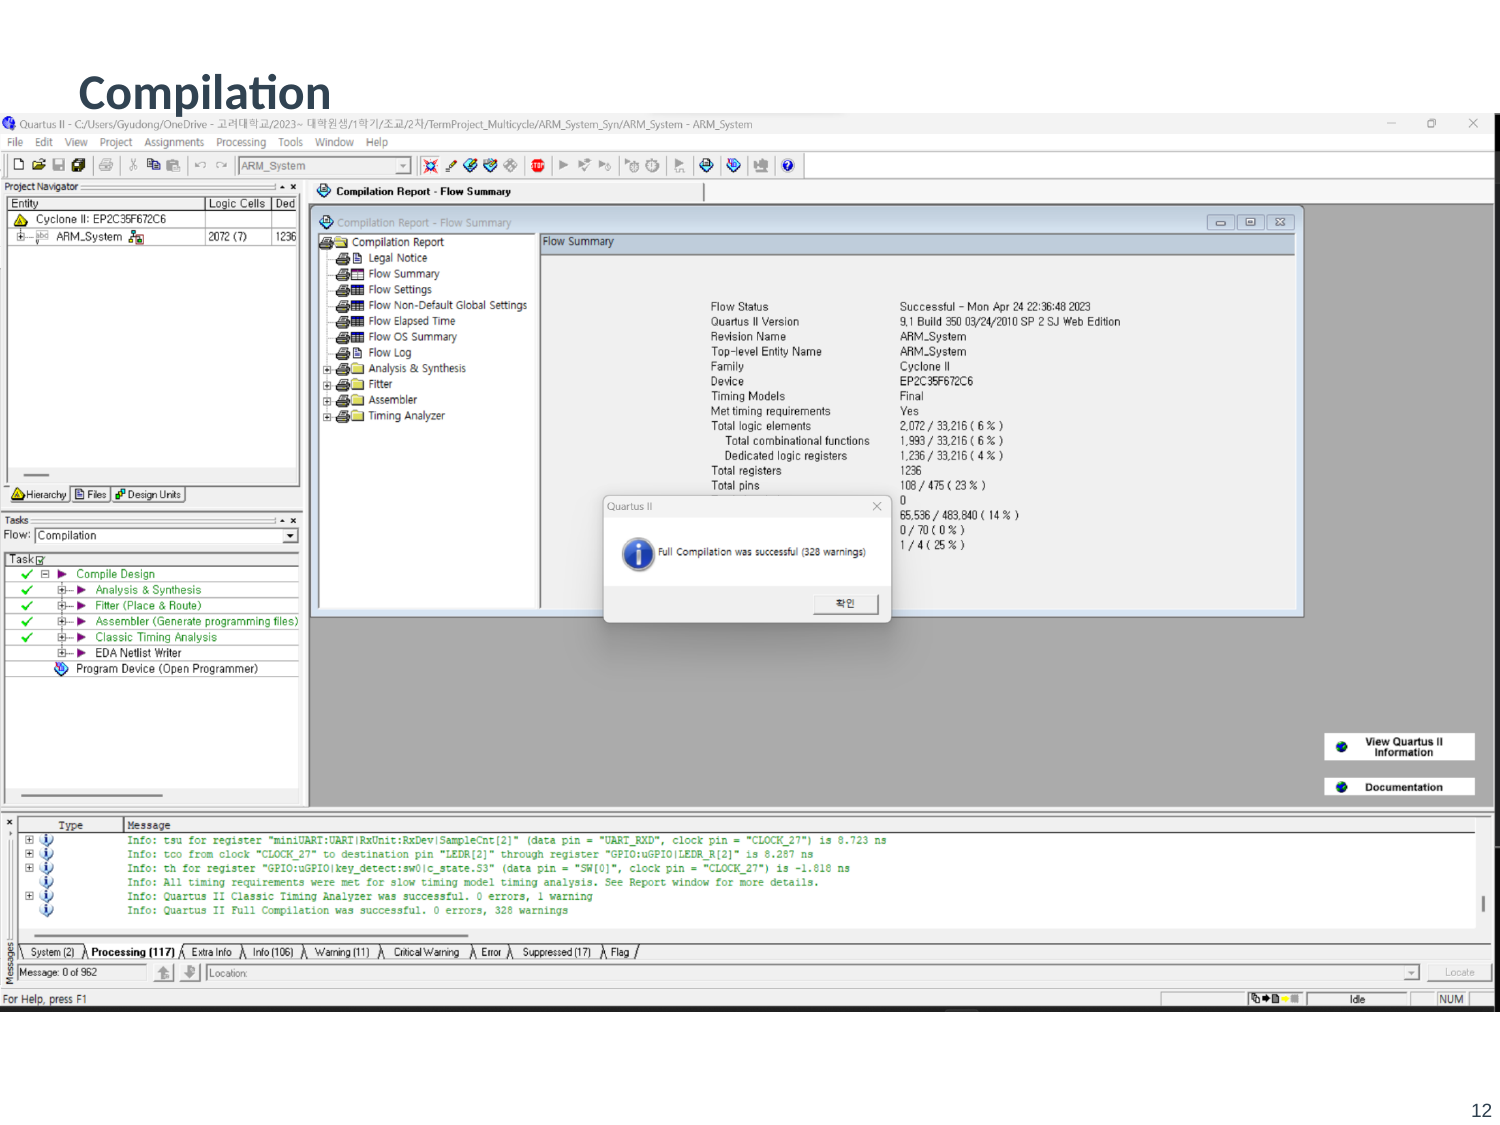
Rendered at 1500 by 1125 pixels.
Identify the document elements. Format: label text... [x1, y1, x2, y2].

slide_number 12 [1460, 1090, 1500, 1125]
picture [0, 113, 1500, 1012]
title Compilation [70, 46, 1366, 113]
